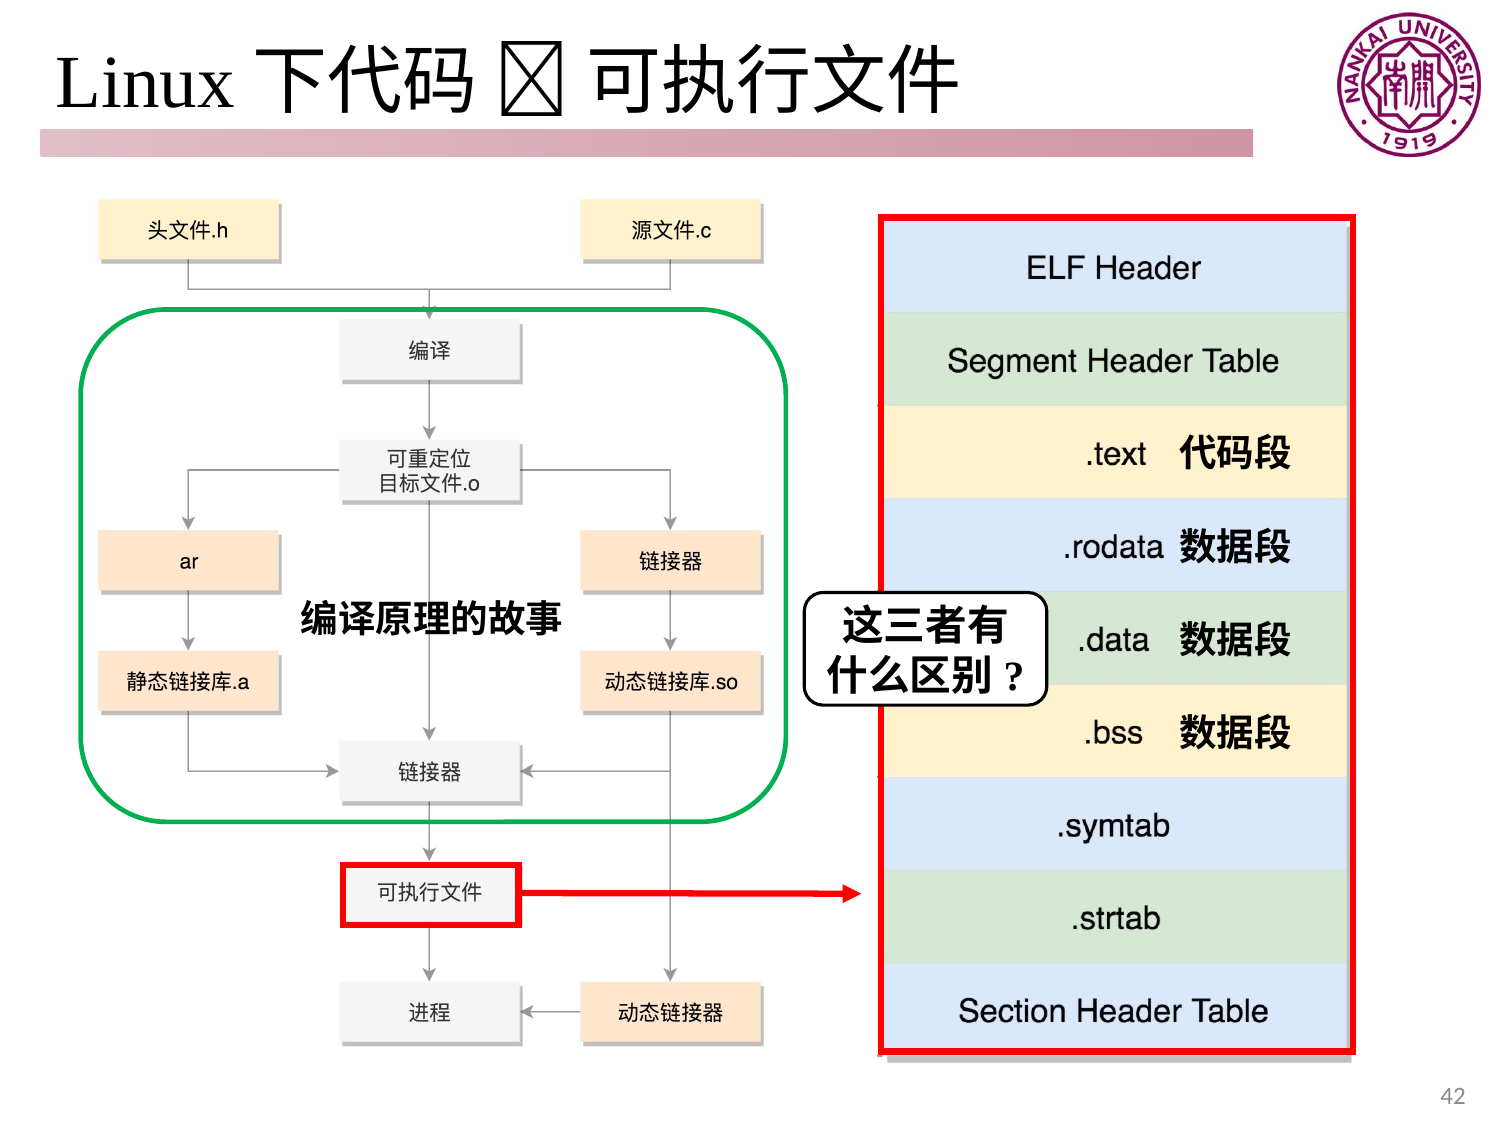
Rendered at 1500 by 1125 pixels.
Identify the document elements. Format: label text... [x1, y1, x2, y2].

picture [80, 171, 801, 1066]
title Linux下代码  可执行文件 [40, 33, 1335, 133]
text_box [1164, 421, 1460, 763]
picture [1337, 12, 1481, 157]
text_box 这三者有什么区别? [803, 591, 877, 707]
slide_number 42 [1143, 1065, 1481, 1125]
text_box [877, 212, 1353, 1066]
